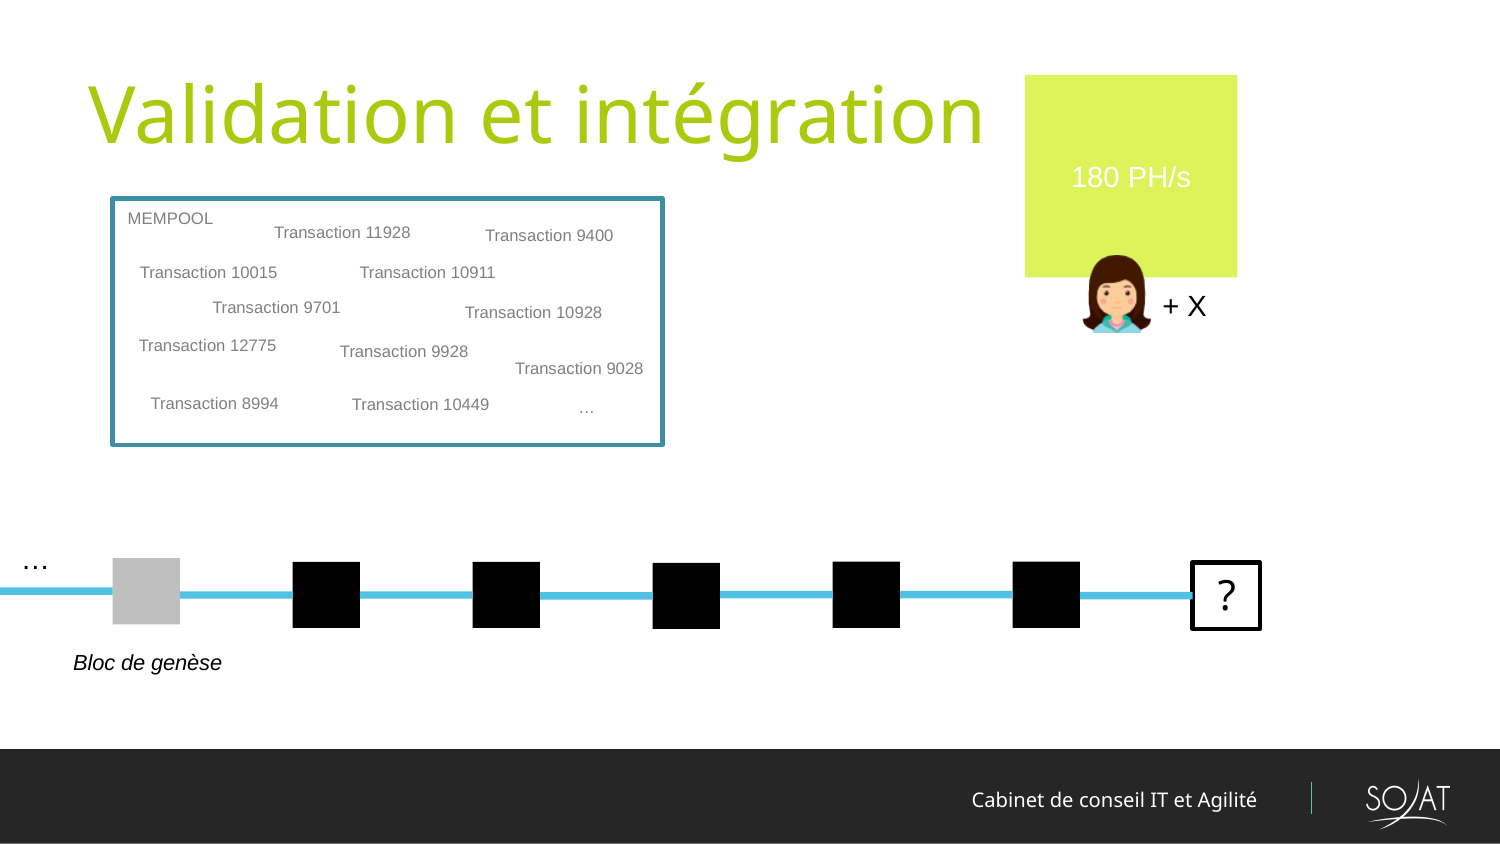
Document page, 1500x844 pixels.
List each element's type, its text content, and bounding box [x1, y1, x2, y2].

text_box [358, 589, 475, 601]
text_box [718, 589, 835, 601]
text_box 180 PH/s [1023, 73, 1239, 280]
text_box MEMPOOL [112, 200, 229, 235]
text_box [898, 589, 1015, 601]
text_box [110, 196, 665, 447]
text_box Transaction 10928 [450, 294, 618, 330]
text_box Transaction 9701 [197, 289, 356, 325]
text_box [830, 559, 902, 630]
text_box + X [1162, 279, 1223, 330]
text_box Transaction 9928 [325, 333, 484, 369]
text_box Transaction 10911 [344, 254, 512, 290]
text_box [110, 556, 182, 626]
text_box [1010, 559, 1082, 630]
text_box Transaction 12775 [123, 327, 292, 363]
text_box … [563, 389, 611, 425]
text_box Transaction 10449 [337, 386, 505, 422]
text_box Bloc de genèse [58, 641, 238, 683]
text_box Transaction 9400 [470, 216, 629, 252]
text_box Transaction 11928 [259, 214, 426, 249]
text_box [178, 589, 295, 601]
text_box ? [1203, 561, 1251, 627]
title Validation et intégration [73, 49, 1417, 132]
text_box [1190, 560, 1262, 631]
text_box Transaction 8994 [135, 385, 295, 421]
text_box [650, 561, 722, 631]
text_box … [6, 532, 74, 583]
text_box [1078, 590, 1195, 602]
text_box [290, 560, 362, 630]
text_box Transaction 9028 [500, 350, 659, 385]
text_box [470, 560, 542, 630]
picture [1365, 778, 1451, 830]
picture [1078, 255, 1157, 333]
text_box Transaction 10015 [124, 254, 293, 289]
text_box [0, 585, 115, 597]
text_box [538, 590, 655, 602]
